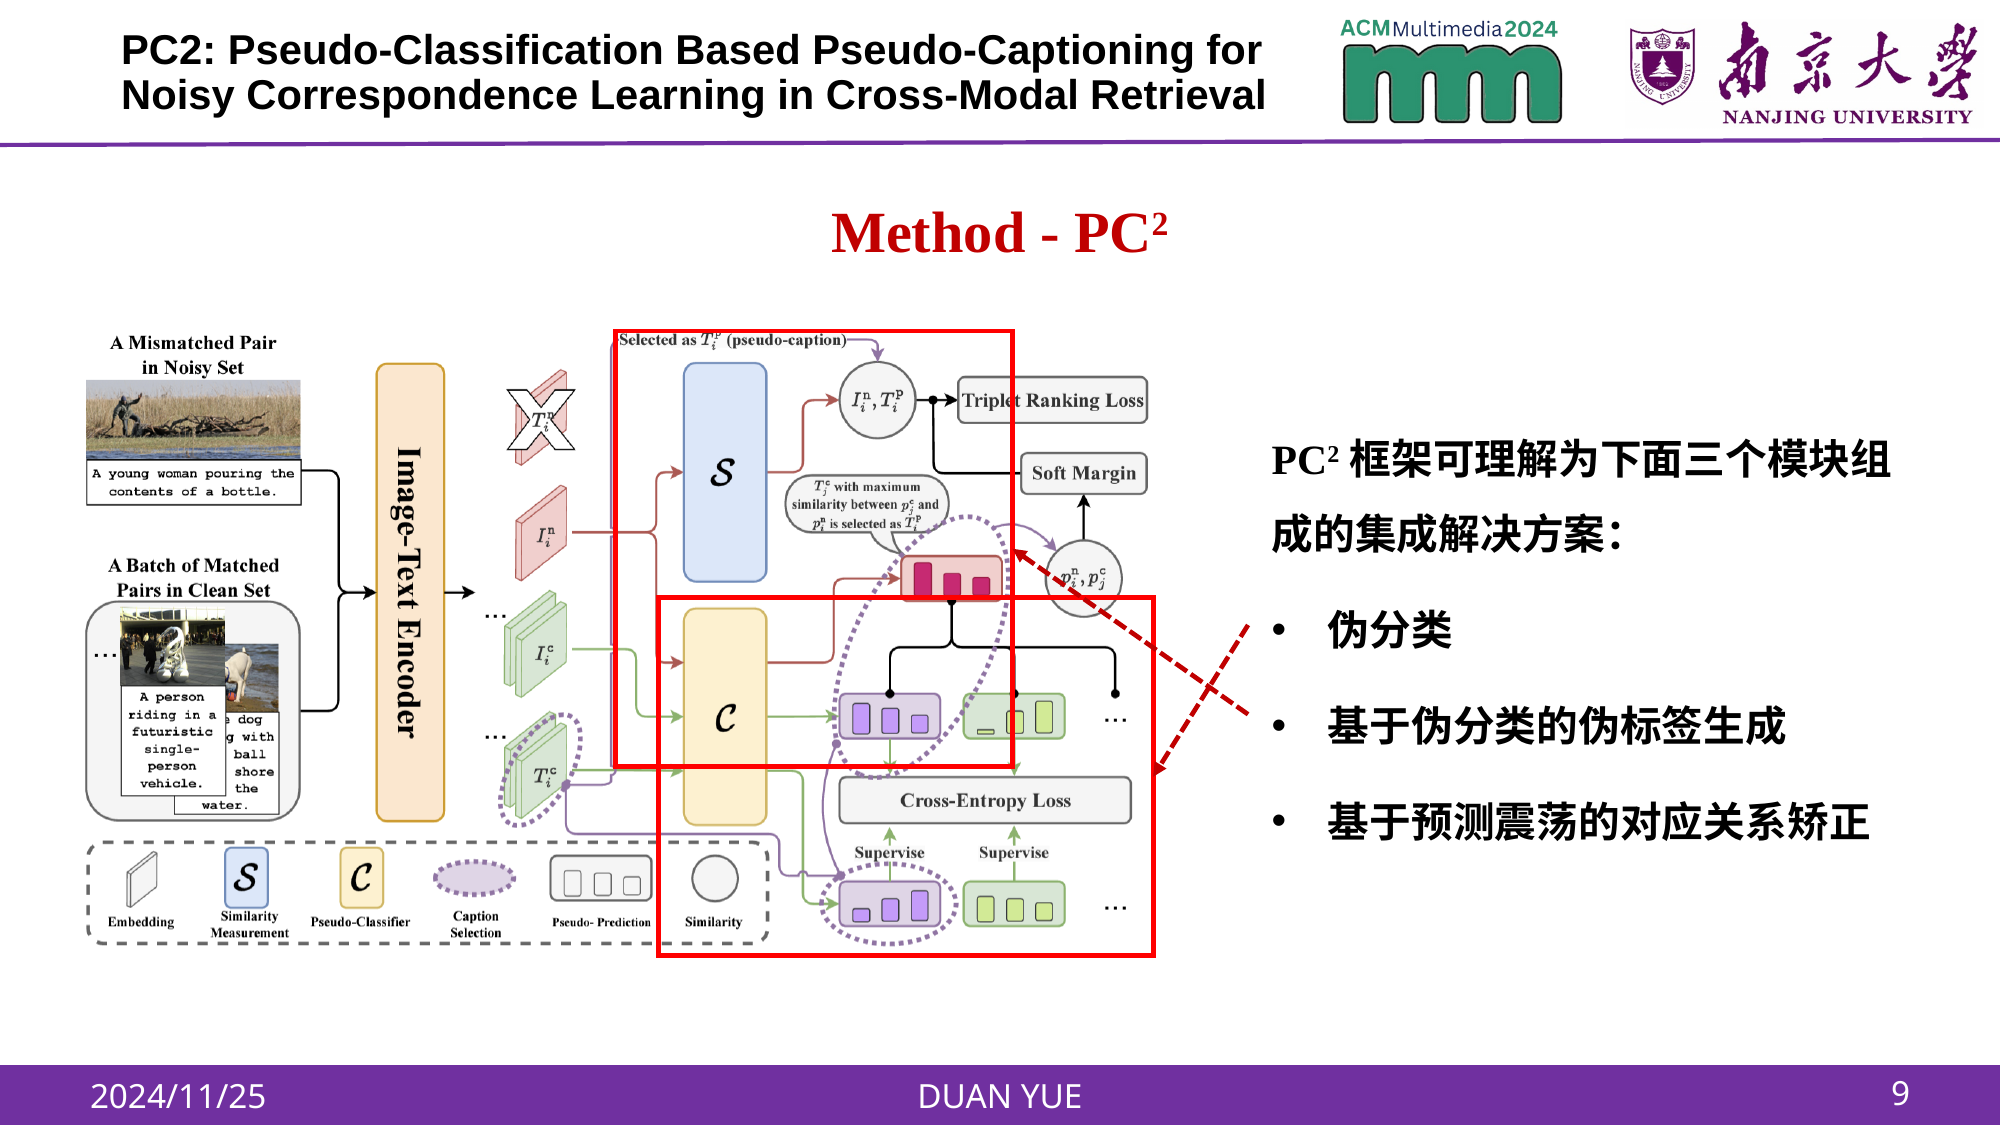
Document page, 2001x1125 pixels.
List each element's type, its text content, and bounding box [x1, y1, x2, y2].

title PC2: Pseudo-Classification Based Pseudo-Captioning for Noisy Correspondence Learning in Cross-Modal Retrieval [106, 1, 1375, 145]
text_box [1012, 548, 1249, 715]
picture [76, 330, 1154, 956]
picture [1625, 19, 1984, 129]
list Method - PC2 [106, 152, 1894, 250]
list PC2框架可理解为下面三个模块组成的集成解决方案： 伪分类 基于伪分类的伪标签生成 基于预测震荡的对应关系矫正 [1256, 400, 1933, 795]
picture [1375, 16, 1579, 126]
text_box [1153, 624, 1249, 777]
